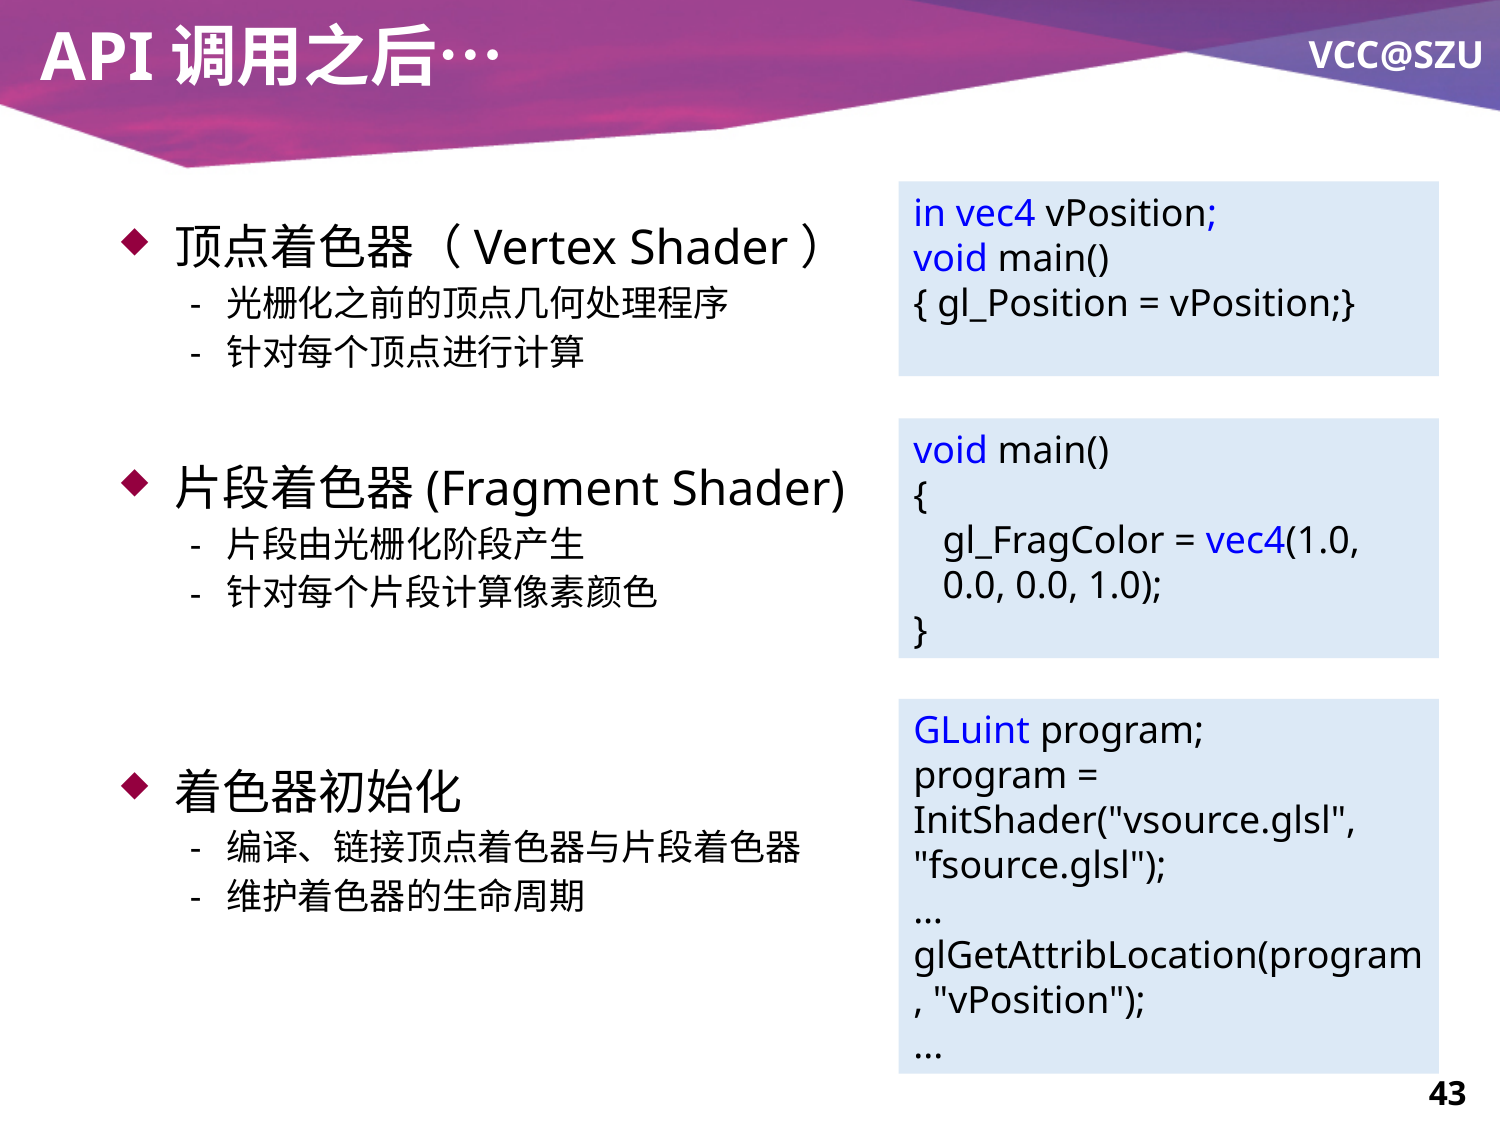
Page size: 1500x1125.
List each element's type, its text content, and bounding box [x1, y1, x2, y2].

list 顶点着色器（Vertex Shader） 光栅化之前的顶点几何处理程序 针对每个顶点进行计算 片段着色器(Fragment Shader) 片段由光栅化阶段产生 针对每个片段计算像素颜色 着色器初始化 编译、链接顶点着色器与片段着色器 维护着色器的生命周期 [103, 216, 1397, 930]
text_box in vec4 vPosition; void main() { gl_Position = vPosition;} [898, 181, 1439, 377]
slide_number 43 [1384, 1065, 1500, 1125]
title API调用之后… [25, 15, 1320, 104]
text_box void main() { gl_FragColor = vec4(1.0, 0.0, 0.0, 1.0); } [898, 418, 1439, 659]
text_box GLuint program; program = InitShader("vsource.glsl", "fsource.glsl"); … glGetAttribLocation(program, "vPosition"); ... [898, 698, 1439, 1074]
picture [0, 0, 1500, 1125]
